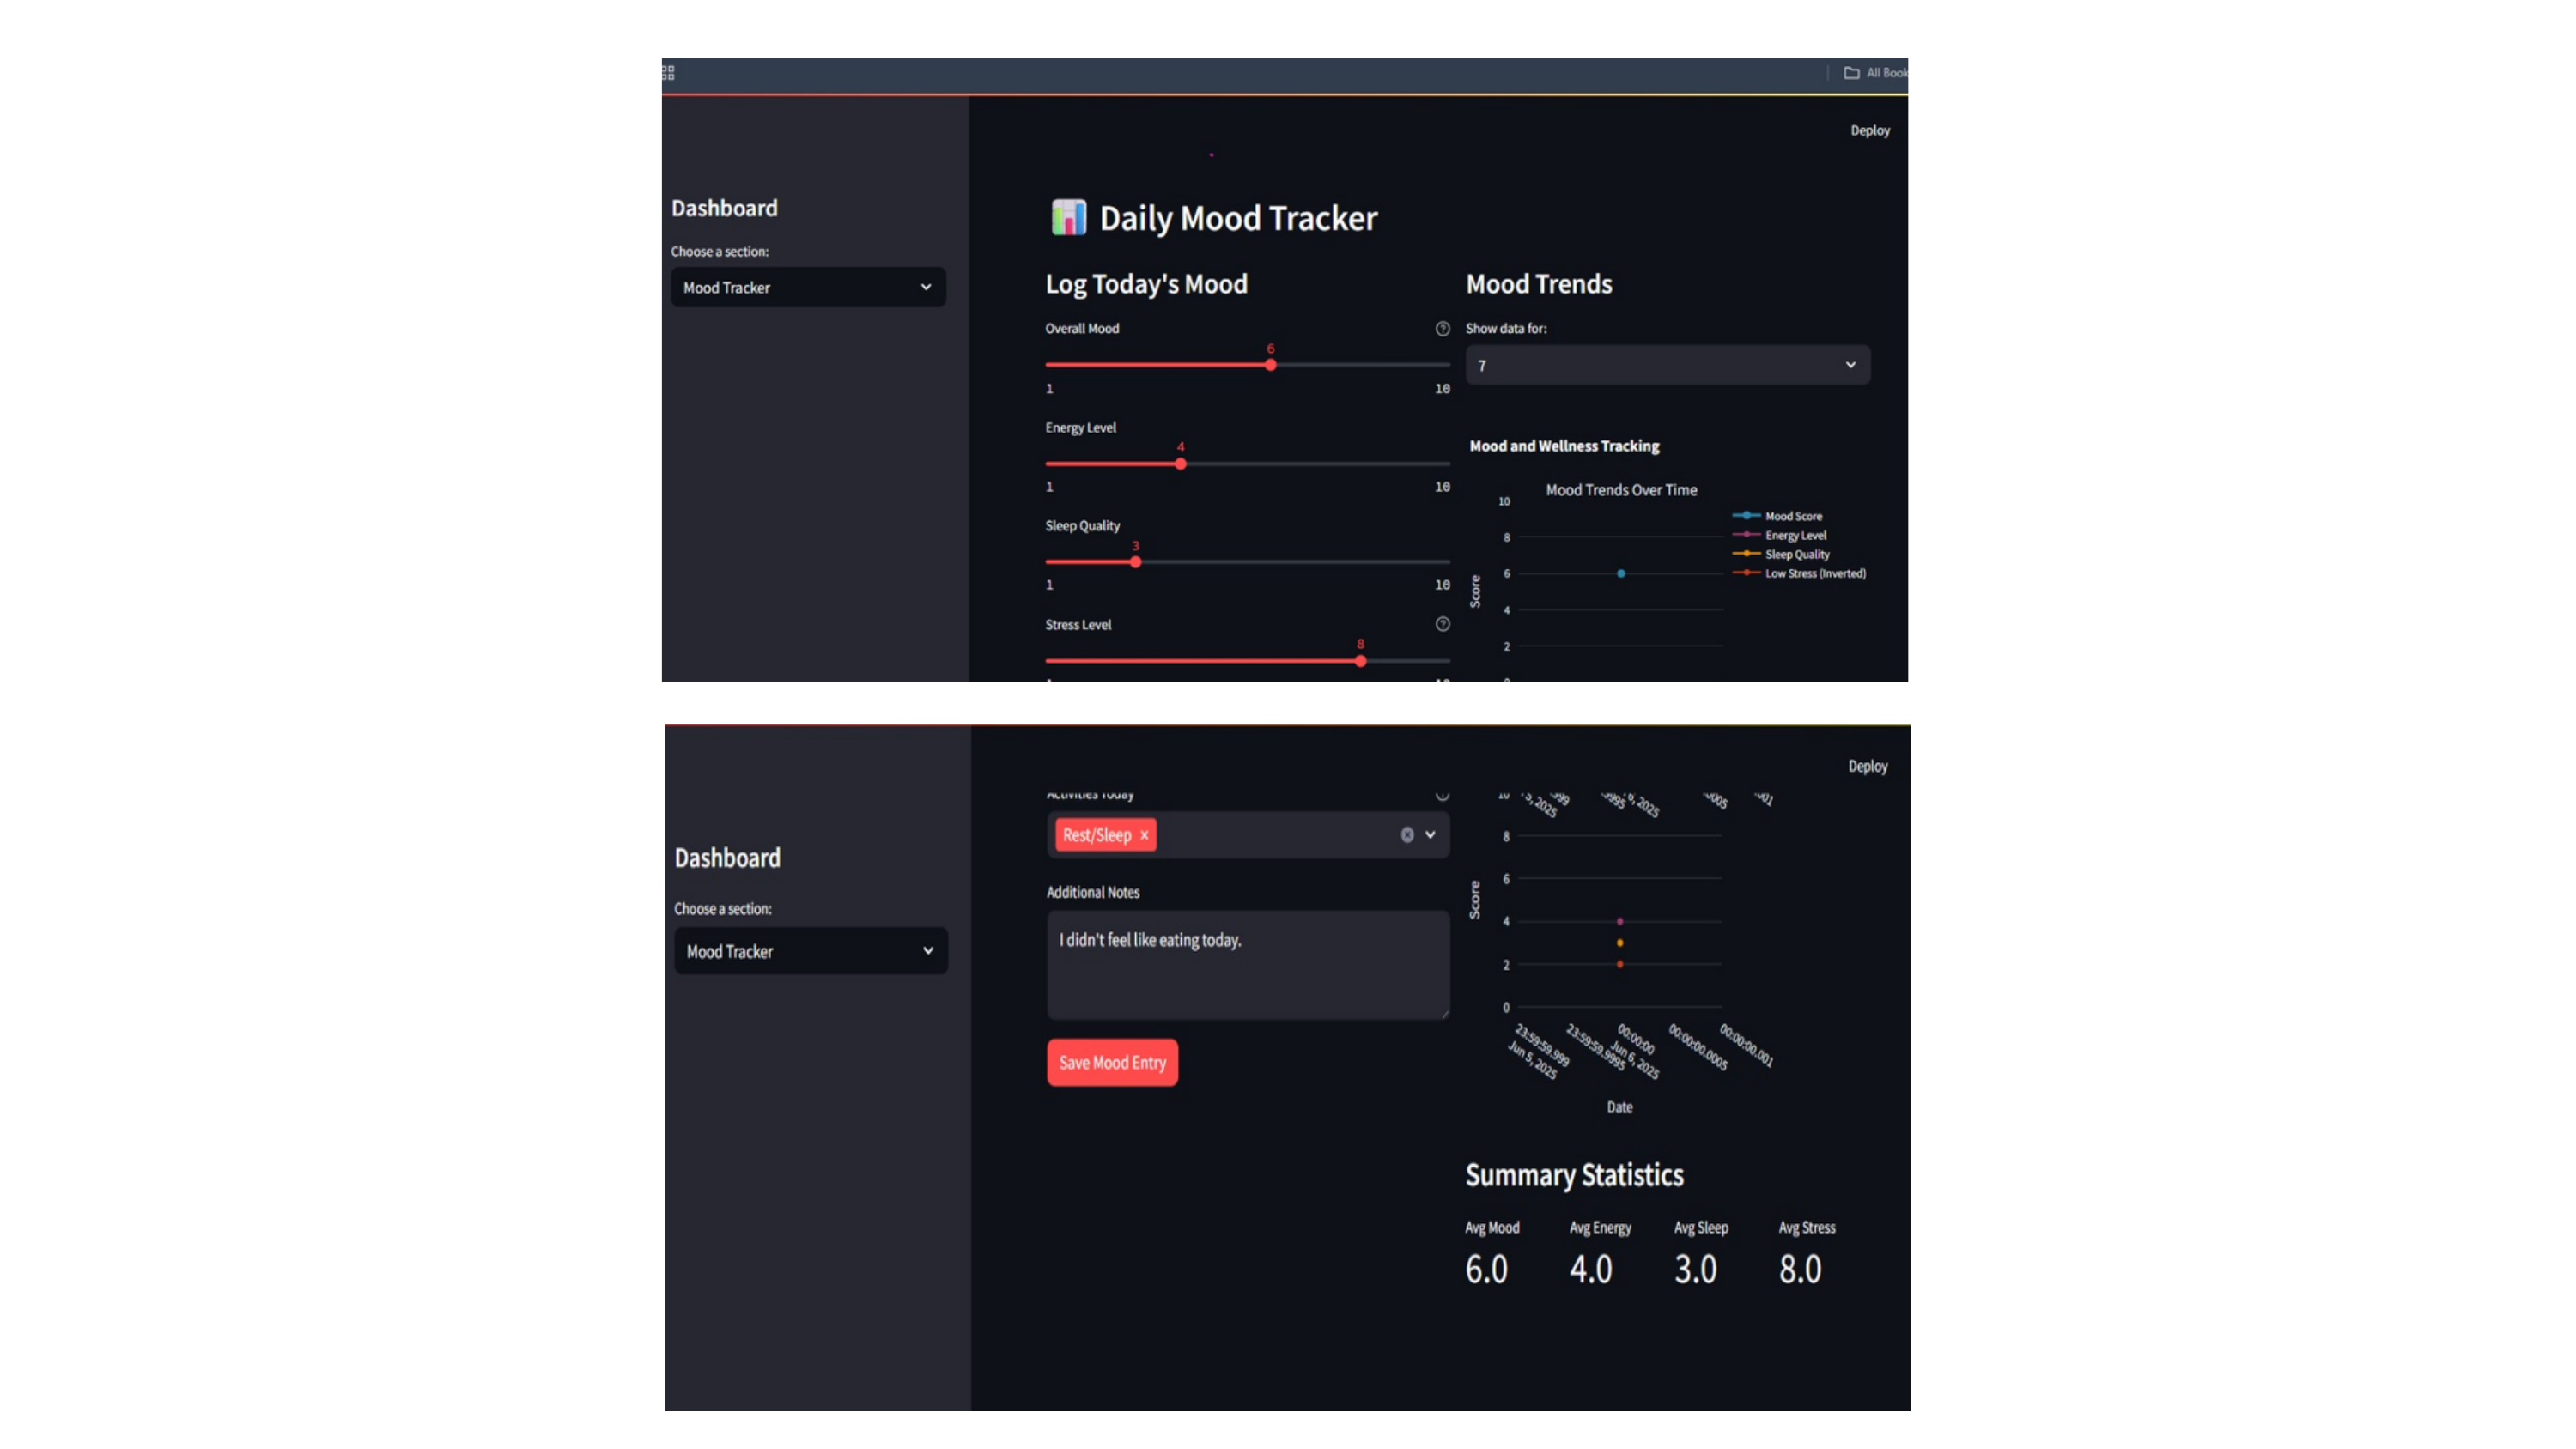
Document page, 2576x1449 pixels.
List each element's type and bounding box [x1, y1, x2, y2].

text_box [661, 58, 1909, 682]
text_box [665, 724, 1911, 1411]
